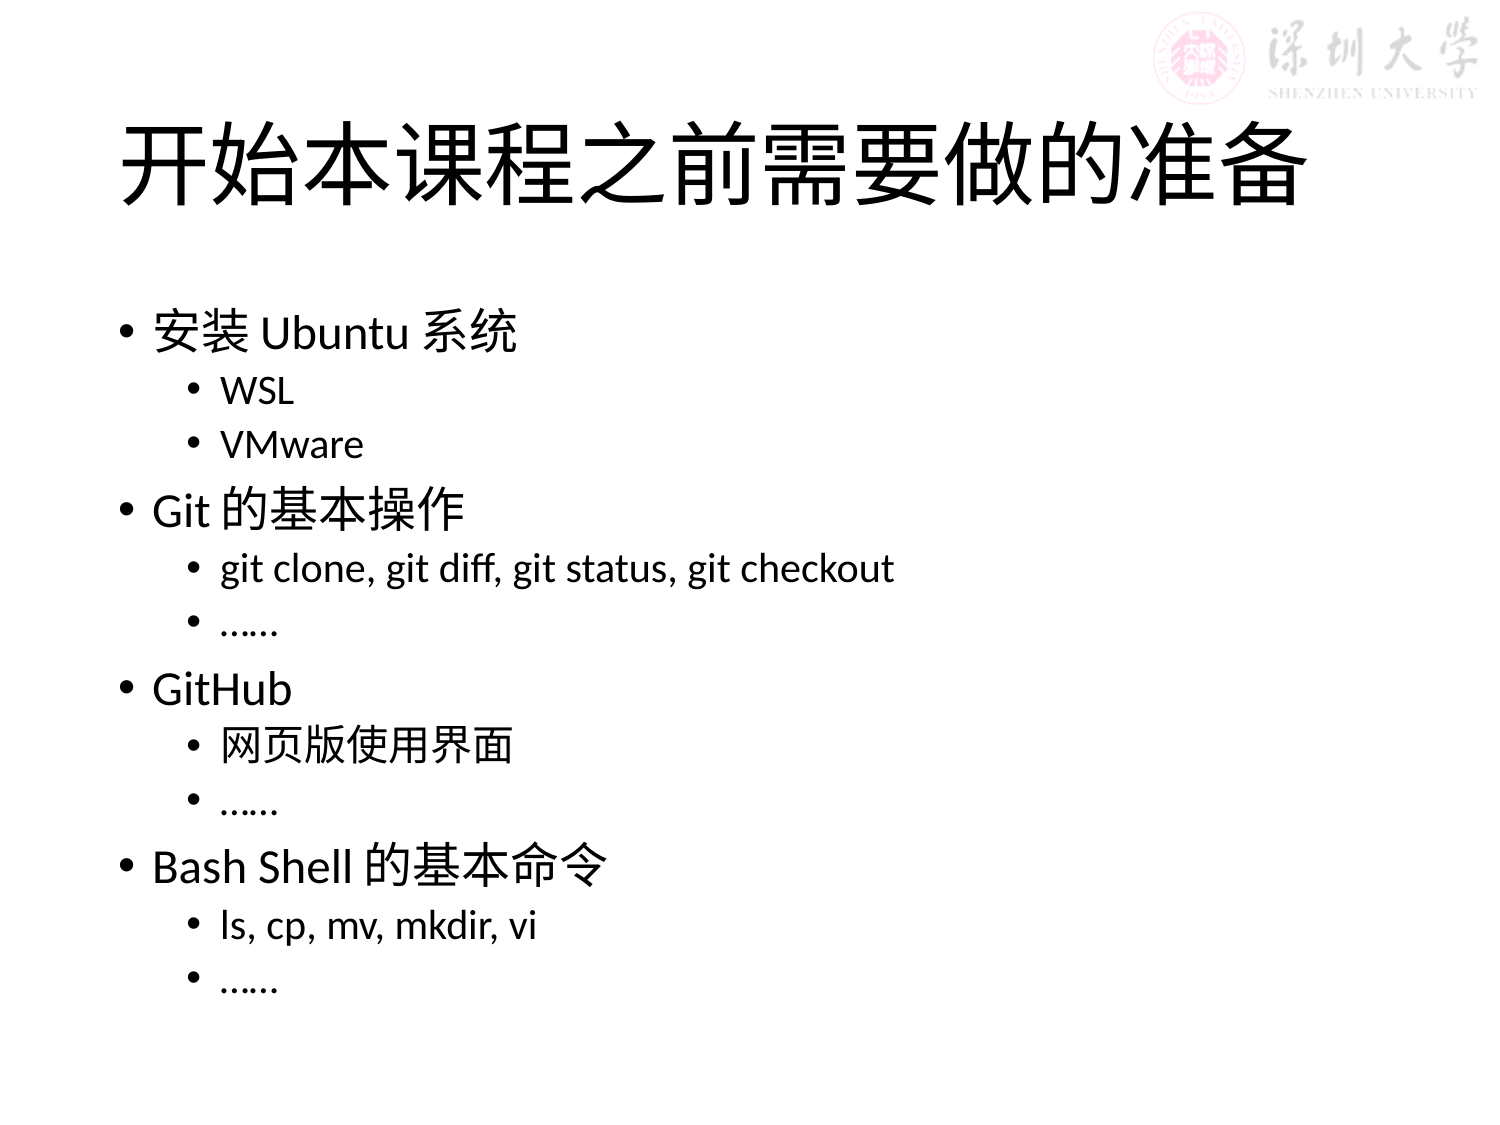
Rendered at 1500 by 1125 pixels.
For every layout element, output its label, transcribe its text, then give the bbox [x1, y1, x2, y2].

title 开始本课程之前需要做的准备 [103, 59, 1397, 278]
list 安装Ubuntu系统 WSL VMware Git的基本操作 git clone, git diff, git status, git checkout …… GitHub 网页版使用界面 …… Bash Shell的基本命令 ls, cp, mv, mkdir, vi …… [103, 299, 1397, 1014]
